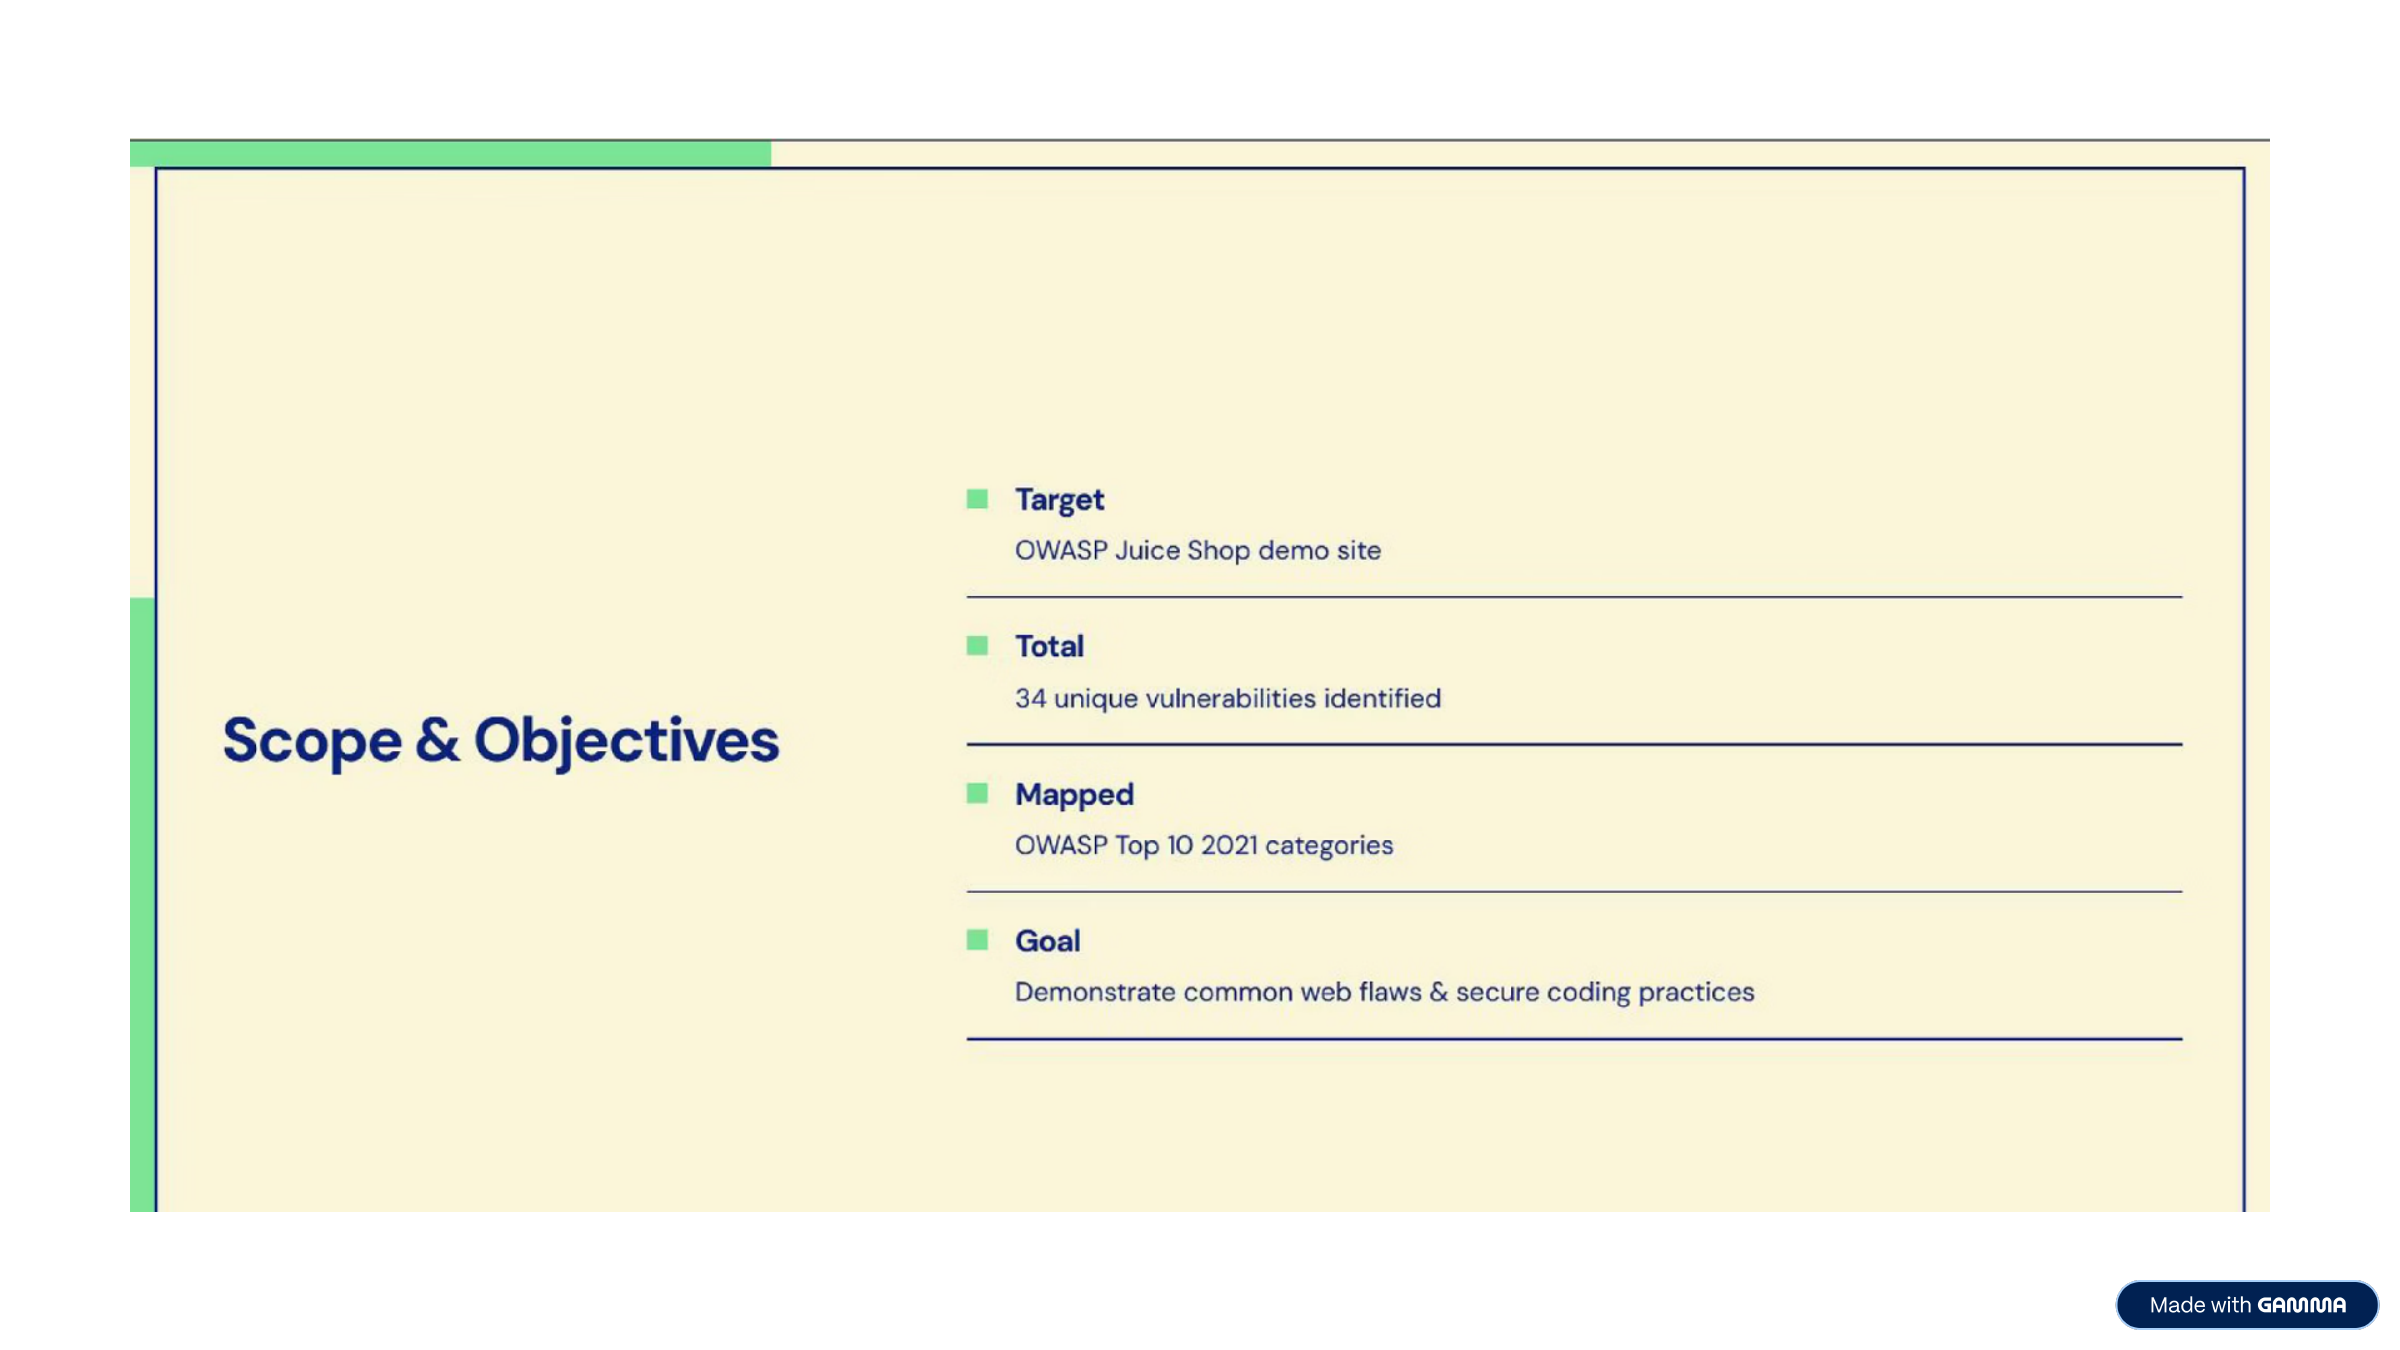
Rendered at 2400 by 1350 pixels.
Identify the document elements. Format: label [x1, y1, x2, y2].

picture [130, 138, 2270, 1212]
picture [2106, 1271, 2389, 1339]
